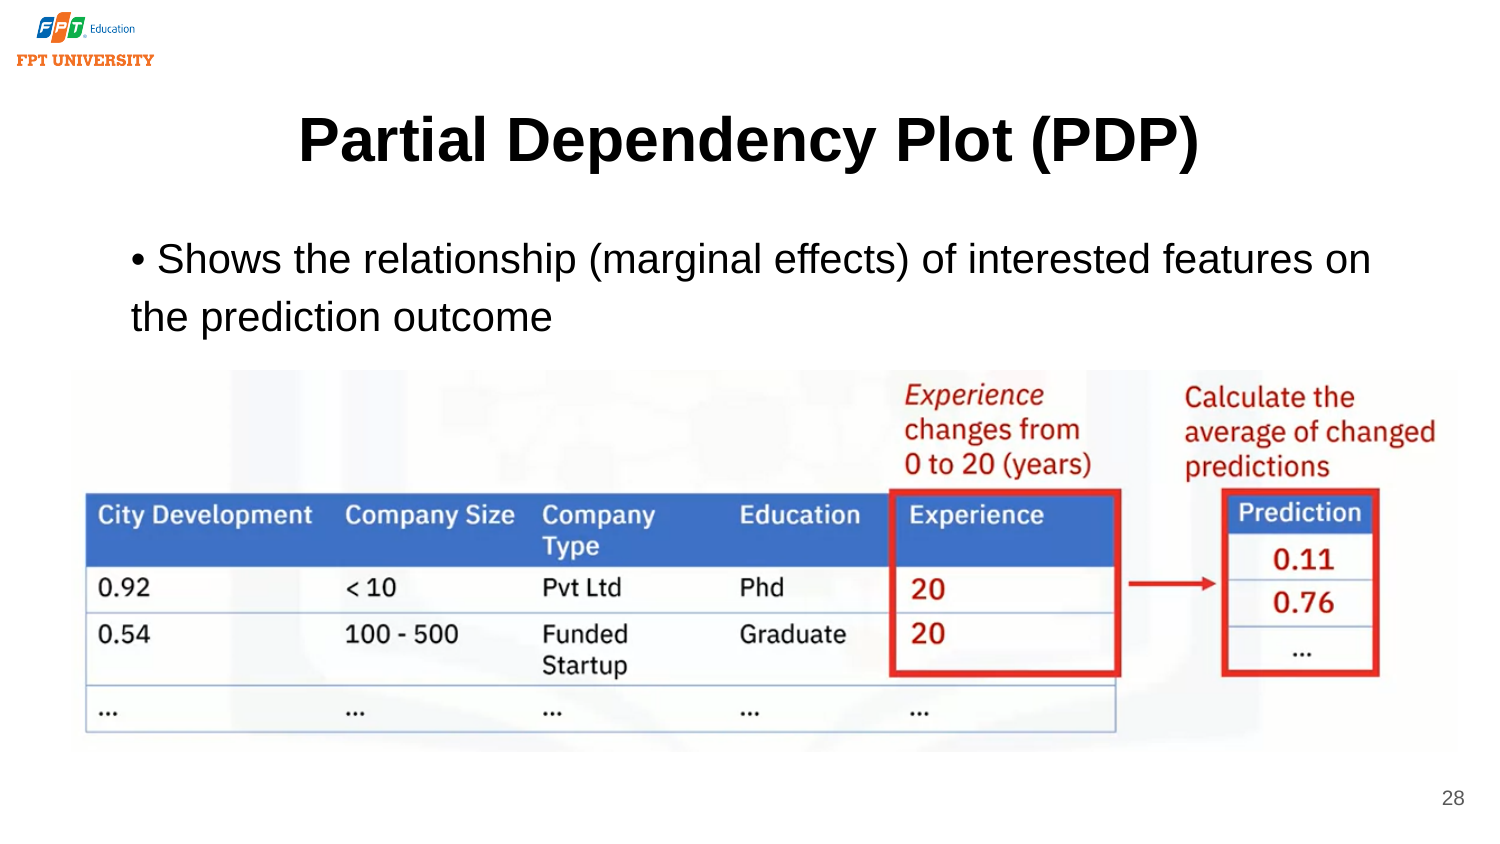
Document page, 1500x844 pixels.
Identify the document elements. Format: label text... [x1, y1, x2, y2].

picture [11, 1, 160, 77]
picture [71, 369, 1458, 752]
list • Shows the relationship (marginal effects) of interested features on the prediction outcome [115, 209, 1393, 368]
title Partial Dependency Plot (PDP) [51, 72, 1449, 167]
slide_number 28 [1389, 764, 1480, 830]
